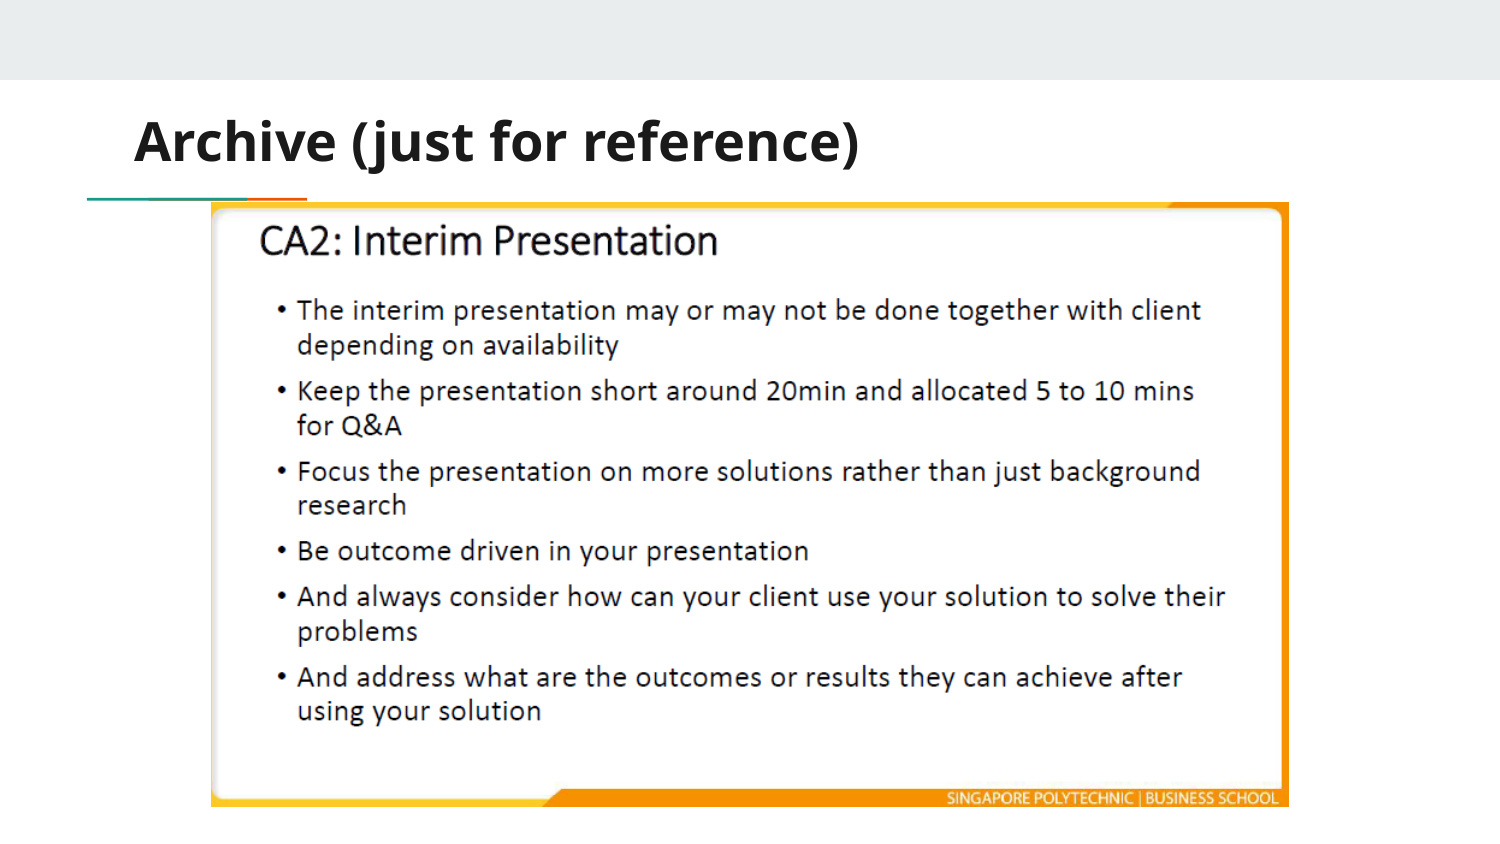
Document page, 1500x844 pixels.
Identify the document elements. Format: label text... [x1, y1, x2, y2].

title Archive (just for reference) [119, 92, 1381, 181]
picture [211, 201, 1289, 808]
